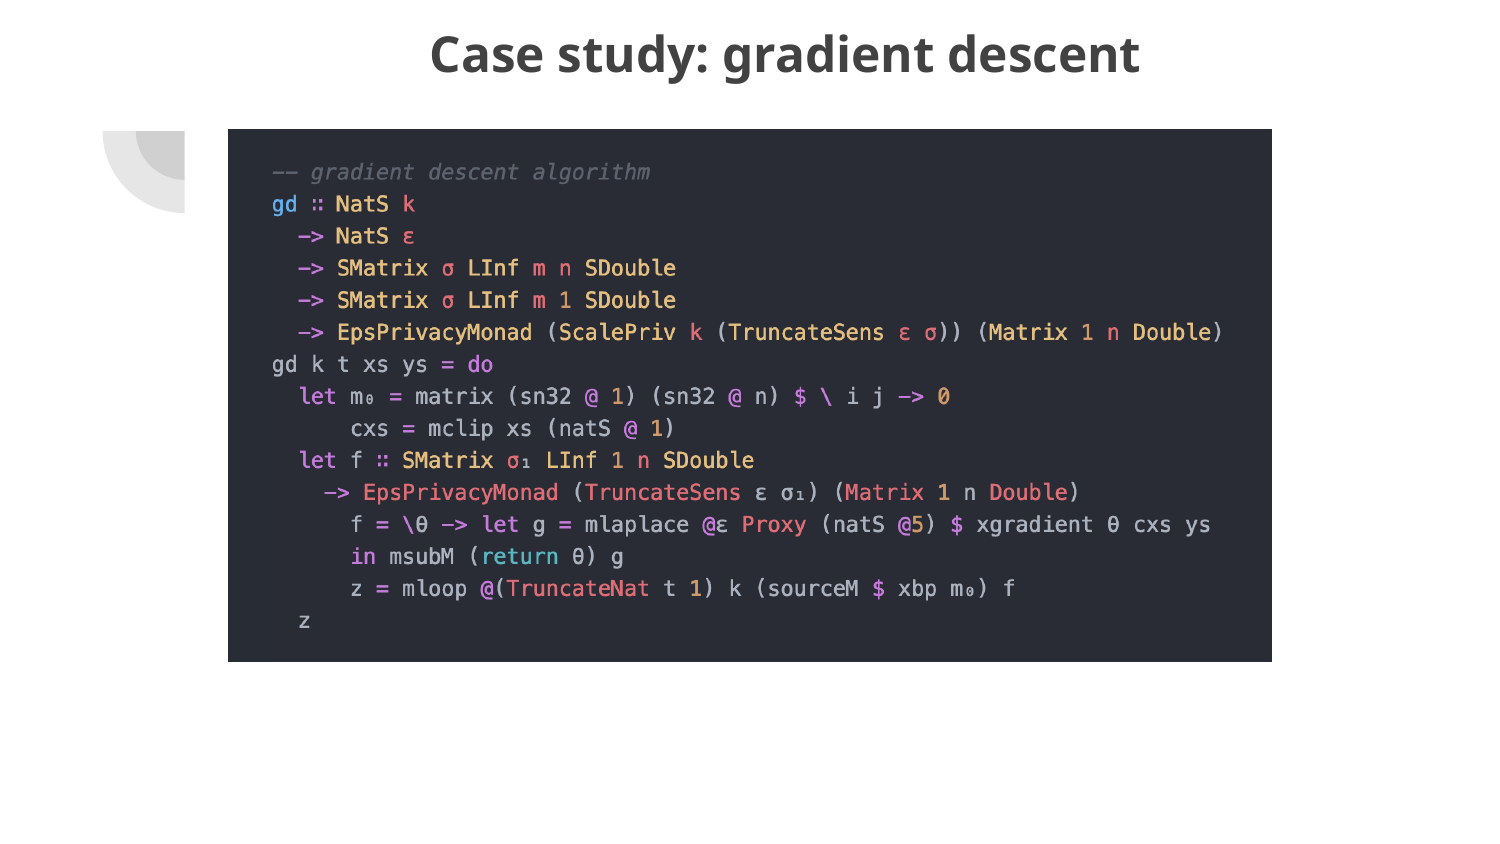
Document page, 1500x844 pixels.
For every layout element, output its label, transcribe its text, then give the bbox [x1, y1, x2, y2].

picture [227, 129, 1273, 662]
title Case study: gradient descent [209, 7, 1363, 97]
